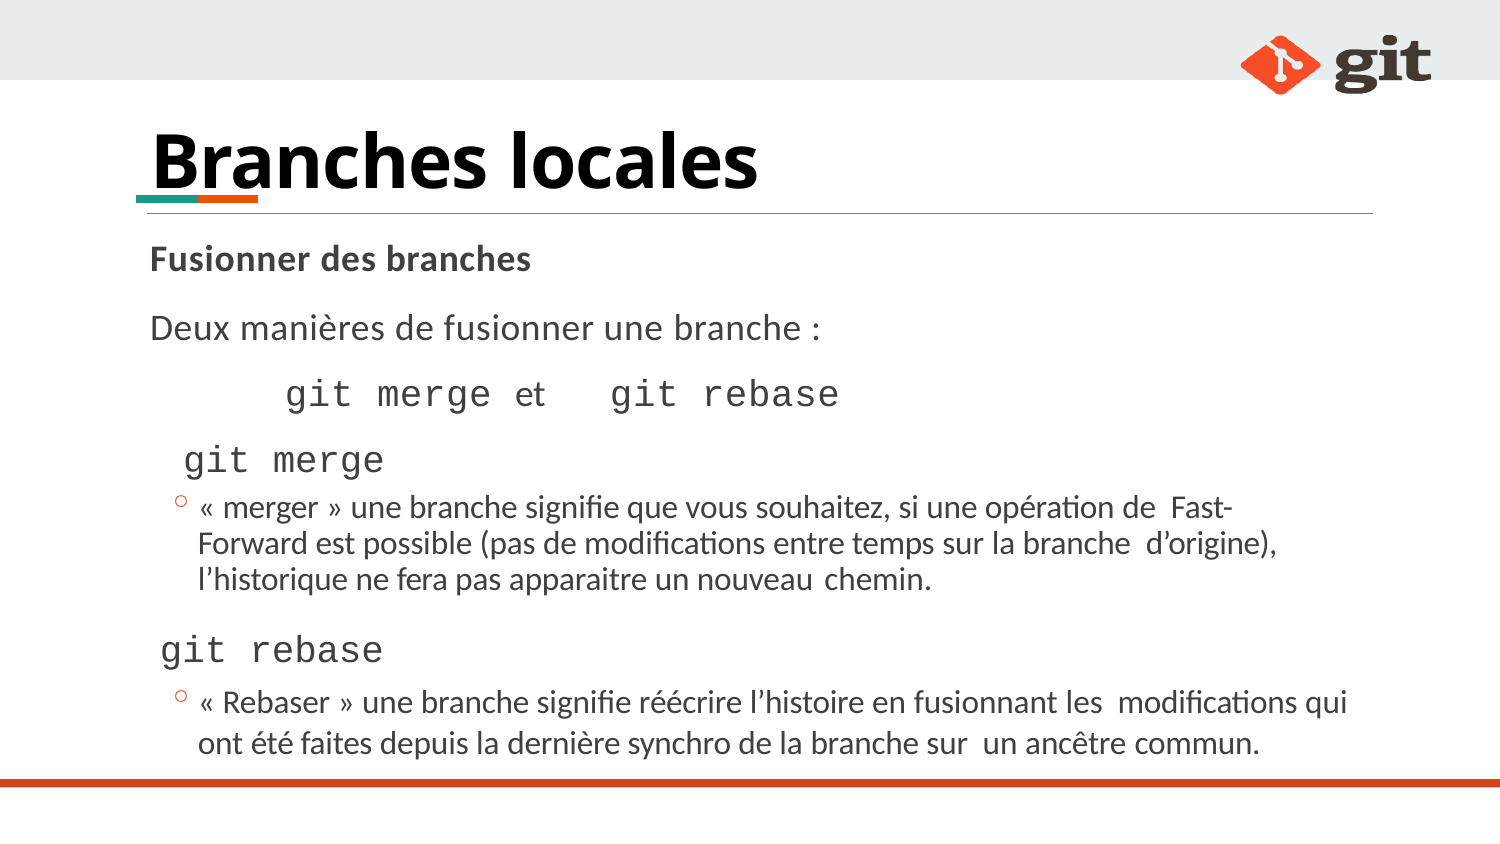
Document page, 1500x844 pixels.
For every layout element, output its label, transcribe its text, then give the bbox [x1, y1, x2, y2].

text_box Fusionner des branches Deux manières de fusionner une branche : git merge et git rebase git merge « merger » une branche signifie que vous souhaitez, si une opération de Fast-Forward est possible (pas de modifications entre temps sur la branche d’origine), l’historique ne fera pas apparaitre un nouveau chemin. git rebase « Rebaser » une branche signifie réécrire l’histoire en fusionnant les modifications qui ont été faites depuis la dernière synchro de la branche sur un ancêtre commun. [147, 207, 1355, 761]
text_box [1240, 35, 1432, 96]
text_box [0, 779, 1500, 788]
title Branches locales [147, 111, 801, 207]
